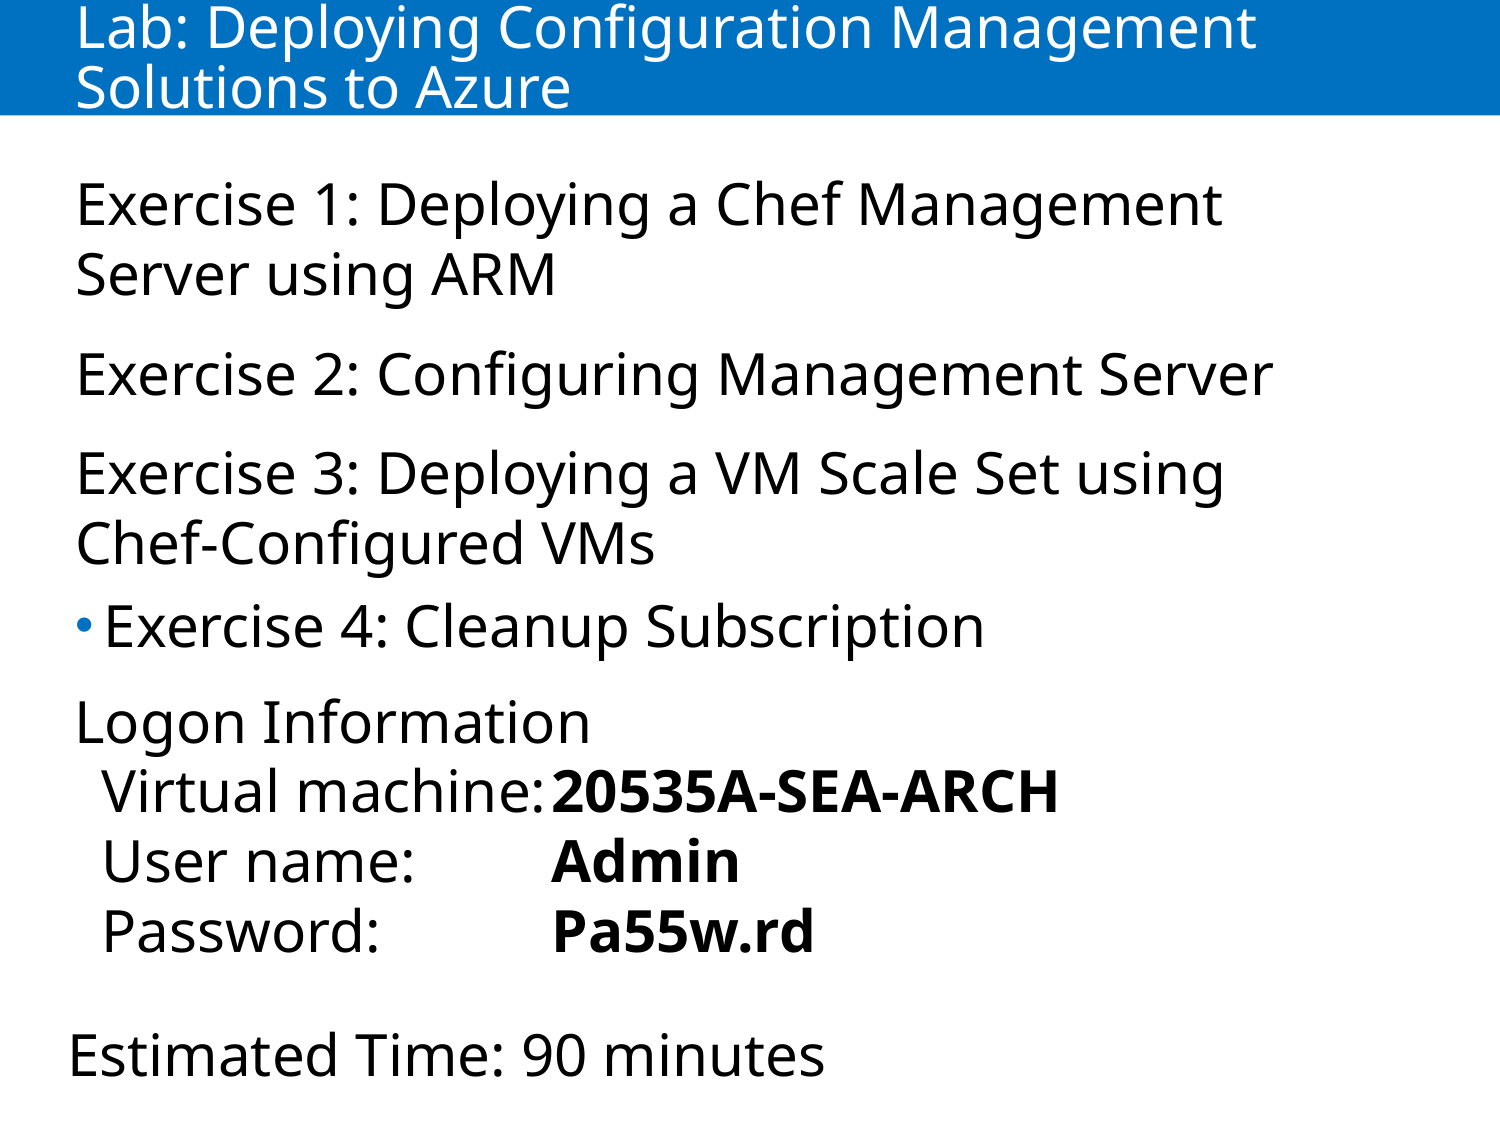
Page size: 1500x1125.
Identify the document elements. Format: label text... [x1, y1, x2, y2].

list Exercise 1: Deploying a Chef Management Server using ARM Exercise 2: Configuring Management Server Exercise 3: Deploying a VM Scale Set using Chef-Configured VMs Exercise 4: Cleanup Subscription [74, 167, 1408, 1013]
text_box Virtual machine: 20535A-SEA-ARCH User name: Admin Password: Pa55w.rd [86, 747, 1076, 972]
text_box Logon Information [59, 677, 607, 763]
title Lab: Deploying Configuration Management Solutions to Azure [75, 0, 1351, 122]
text_box Estimated Time: 90 minutes [52, 1011, 841, 1096]
